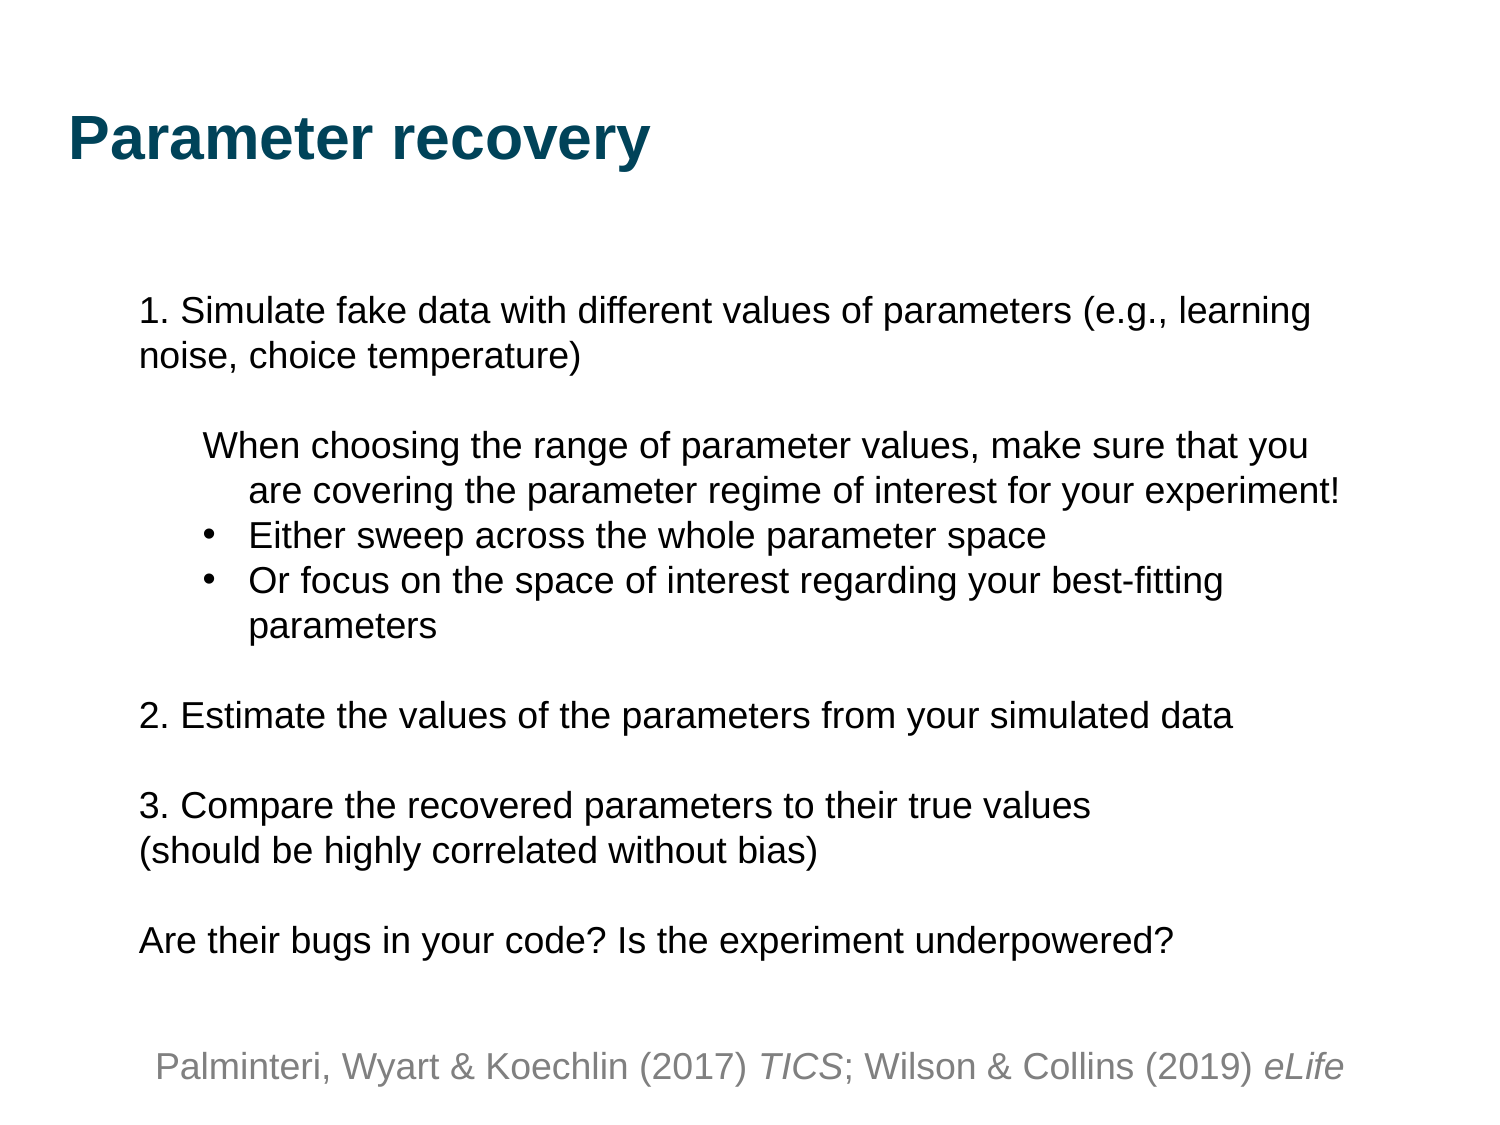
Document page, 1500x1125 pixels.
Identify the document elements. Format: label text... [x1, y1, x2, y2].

text_box 1. Simulate fake data with different values of parameters (e.g., learning noise, choice temperature) When choosing the range of parameter values, make sure that you are covering the parameter regime of interest for your experiment! Either sweep across the whole parameter space Or focus on the space of interest regarding your best-fitting parameters 2. Estimate the values of the parameters from your simulated data 3. Compare the recovered parameters to their true values (should be highly correlated without bias) Are their bugs in your code? Is the experiment underpowered? [123, 278, 1388, 969]
text_box Parameter recovery [54, 89, 1400, 303]
text_box Palminteri, Wyart & Koechlin (2017) TICS; Wilson & Collins (2019) eLife [0, 1034, 1500, 1095]
